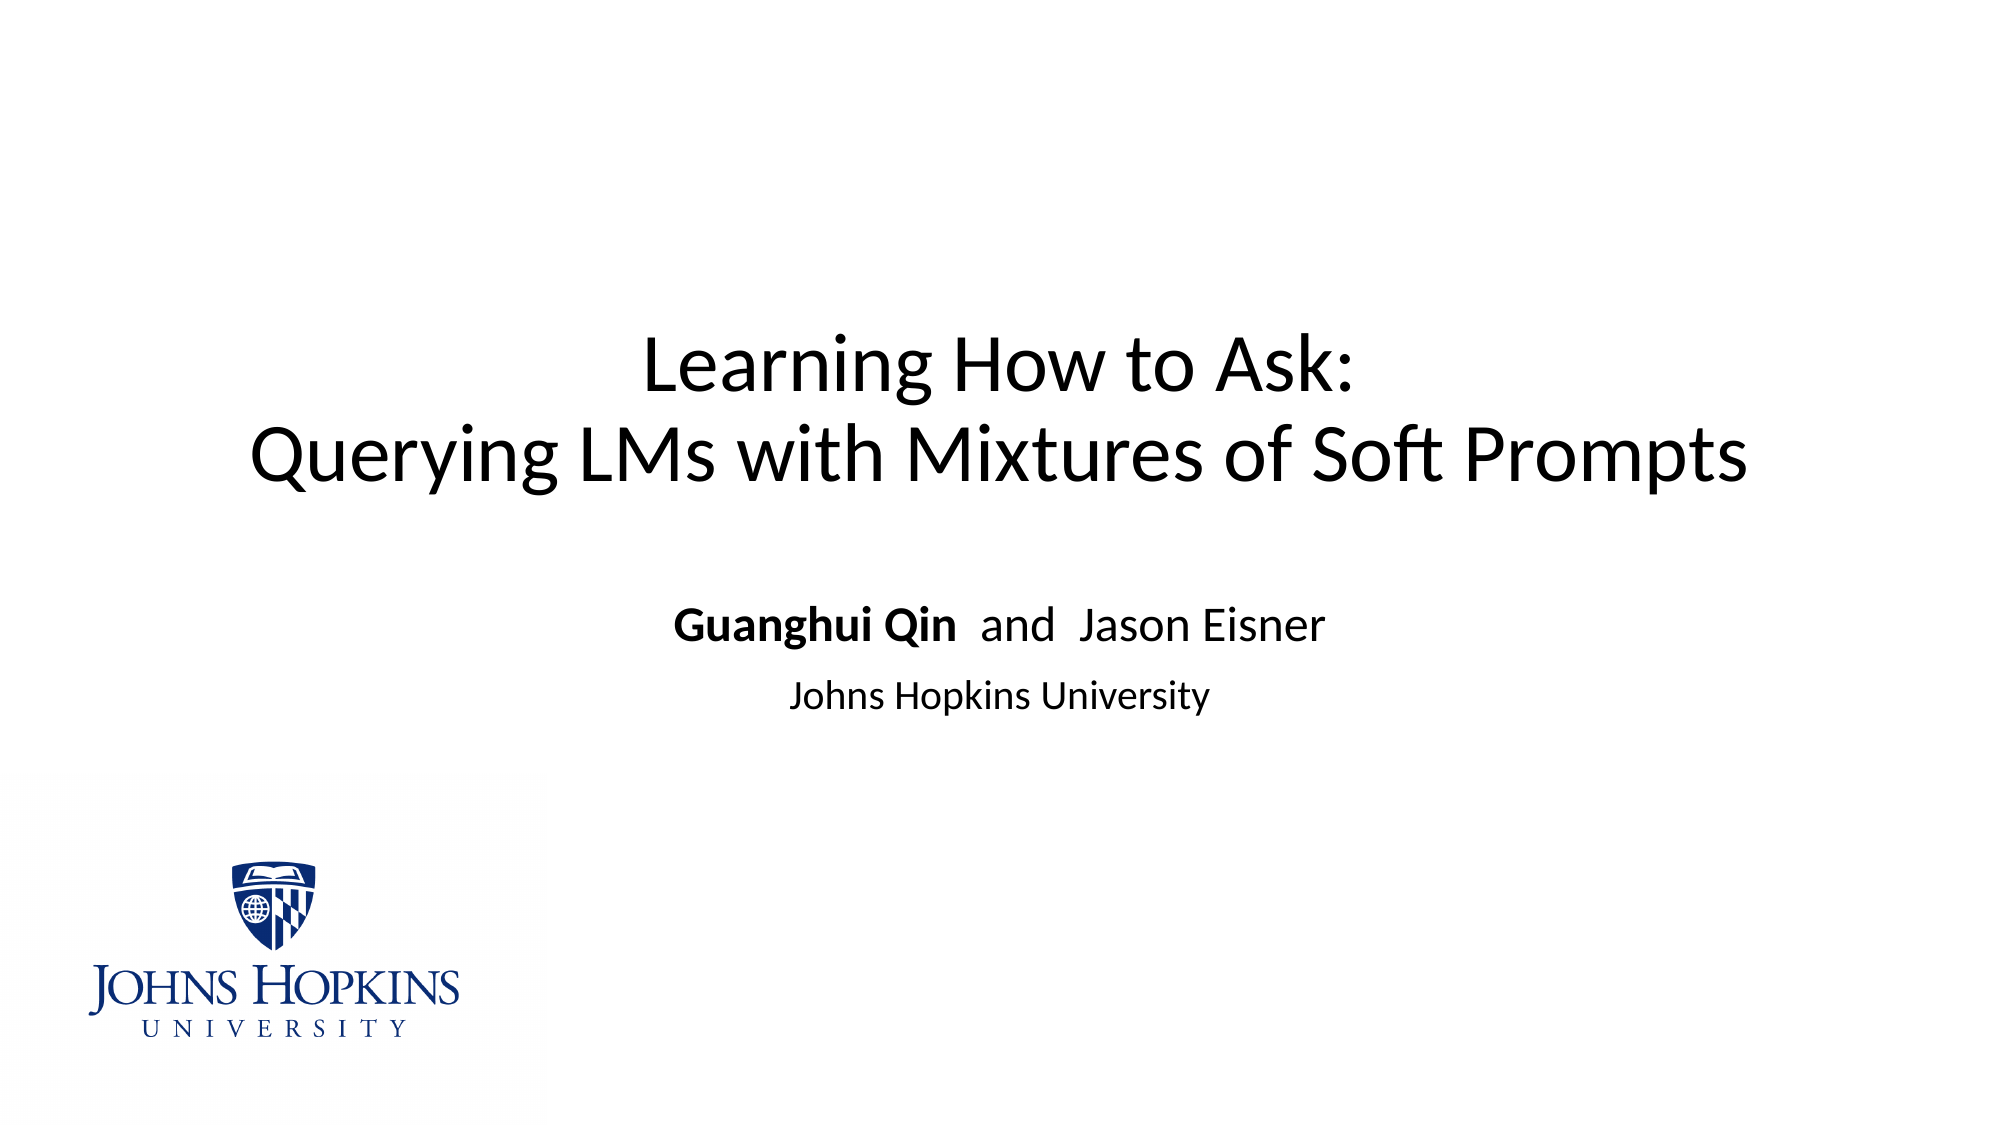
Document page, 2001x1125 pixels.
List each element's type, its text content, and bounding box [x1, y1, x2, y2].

subtitle Guanghui Qin and Jason Eisner Johns Hopkins University [249, 590, 1750, 863]
title Learning How to Ask: Querying LMs with Mixtures of Soft Prompts [225, 89, 1775, 507]
picture [0, 773, 547, 1125]
